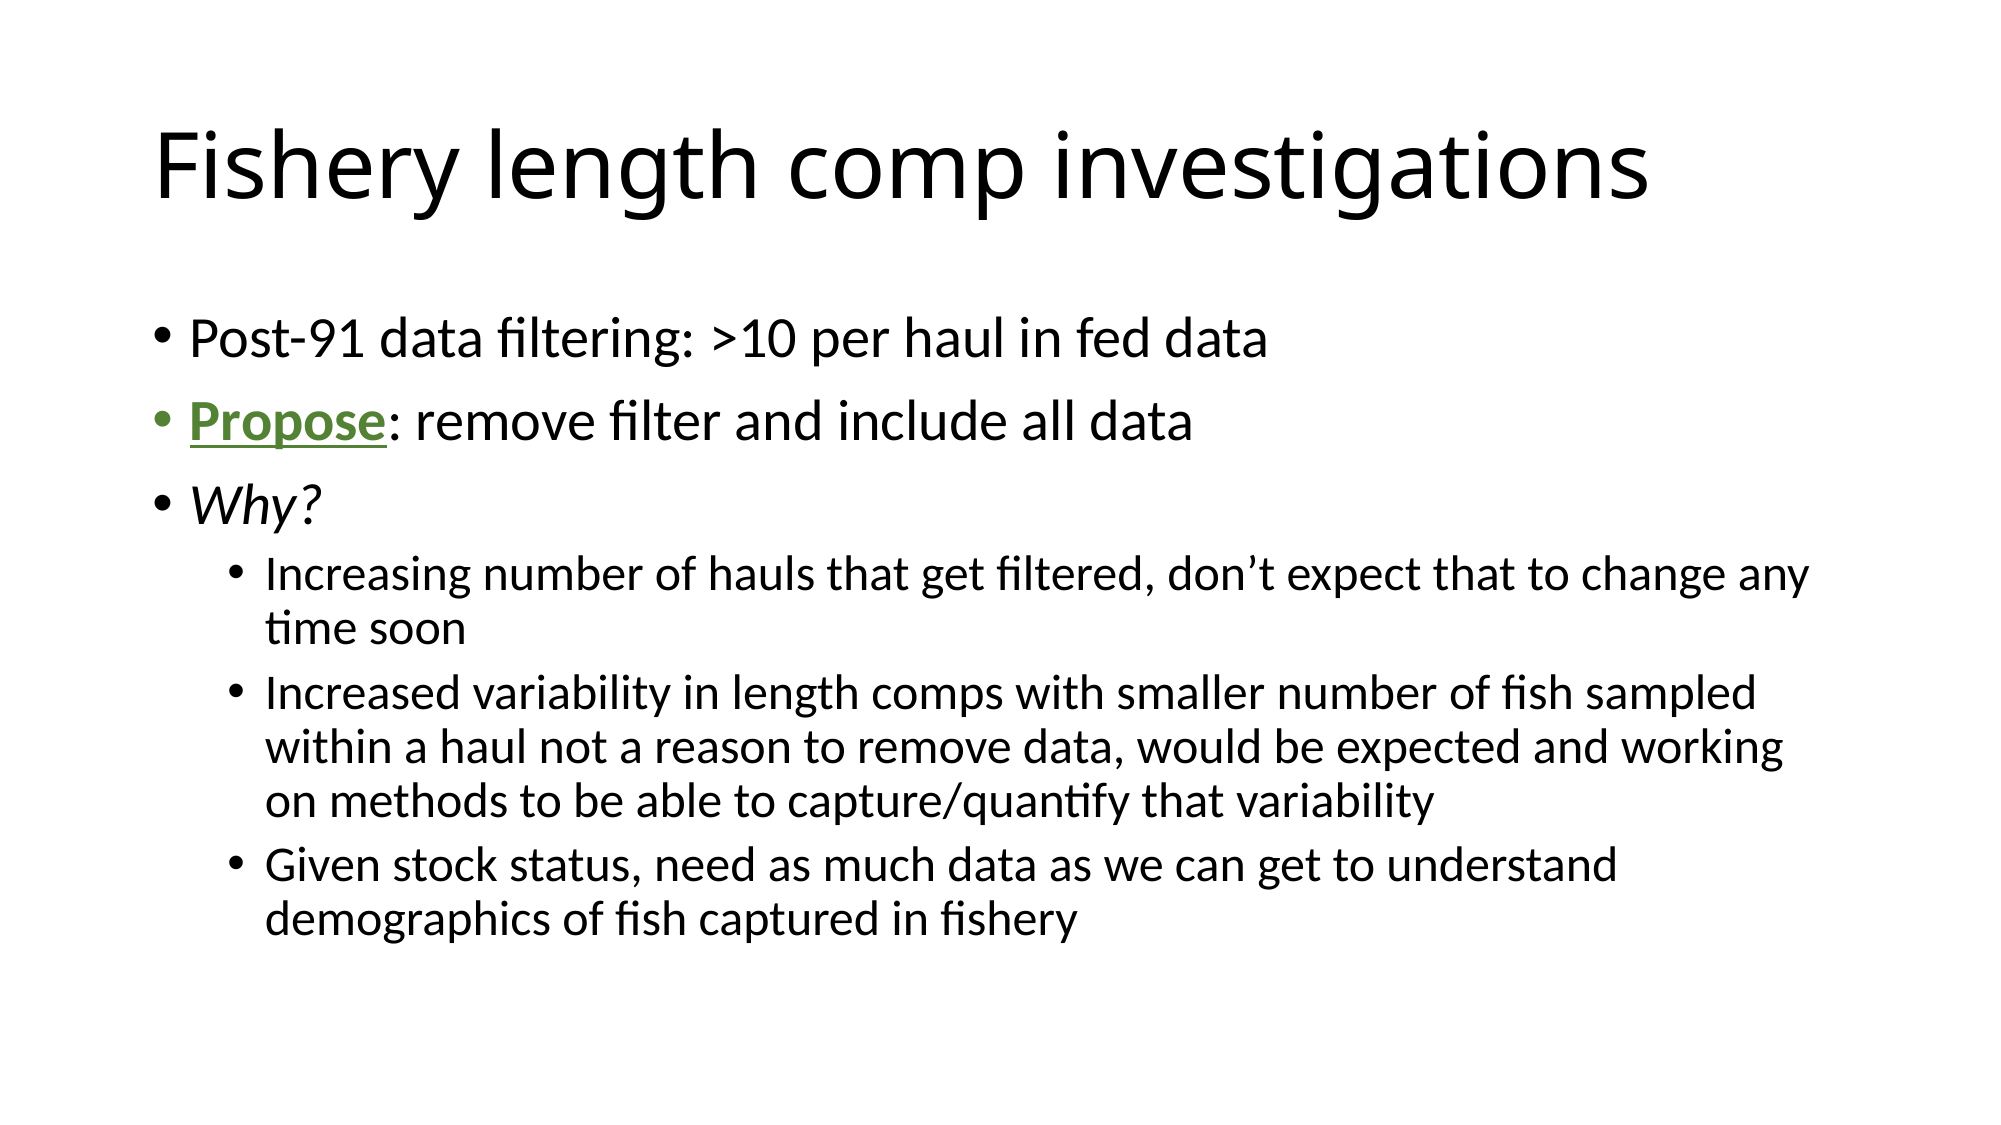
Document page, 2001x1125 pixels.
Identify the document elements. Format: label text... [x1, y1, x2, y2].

list Post-91 data filtering: >10 per haul in fed data Propose: remove filter and include all data Why? Increasing number of hauls that get filtered, don’t expect that to change any time soon Increased variability in length comps with smaller number of fish sampled within a haul not a reason to remove data, would be expected and working on methods to be able to capture/quantify that variability Given stock status, need as much data as we can get to understand demographics of fish captured in fishery [137, 299, 1863, 1014]
title Fishery length comp investigations [137, 59, 1863, 278]
